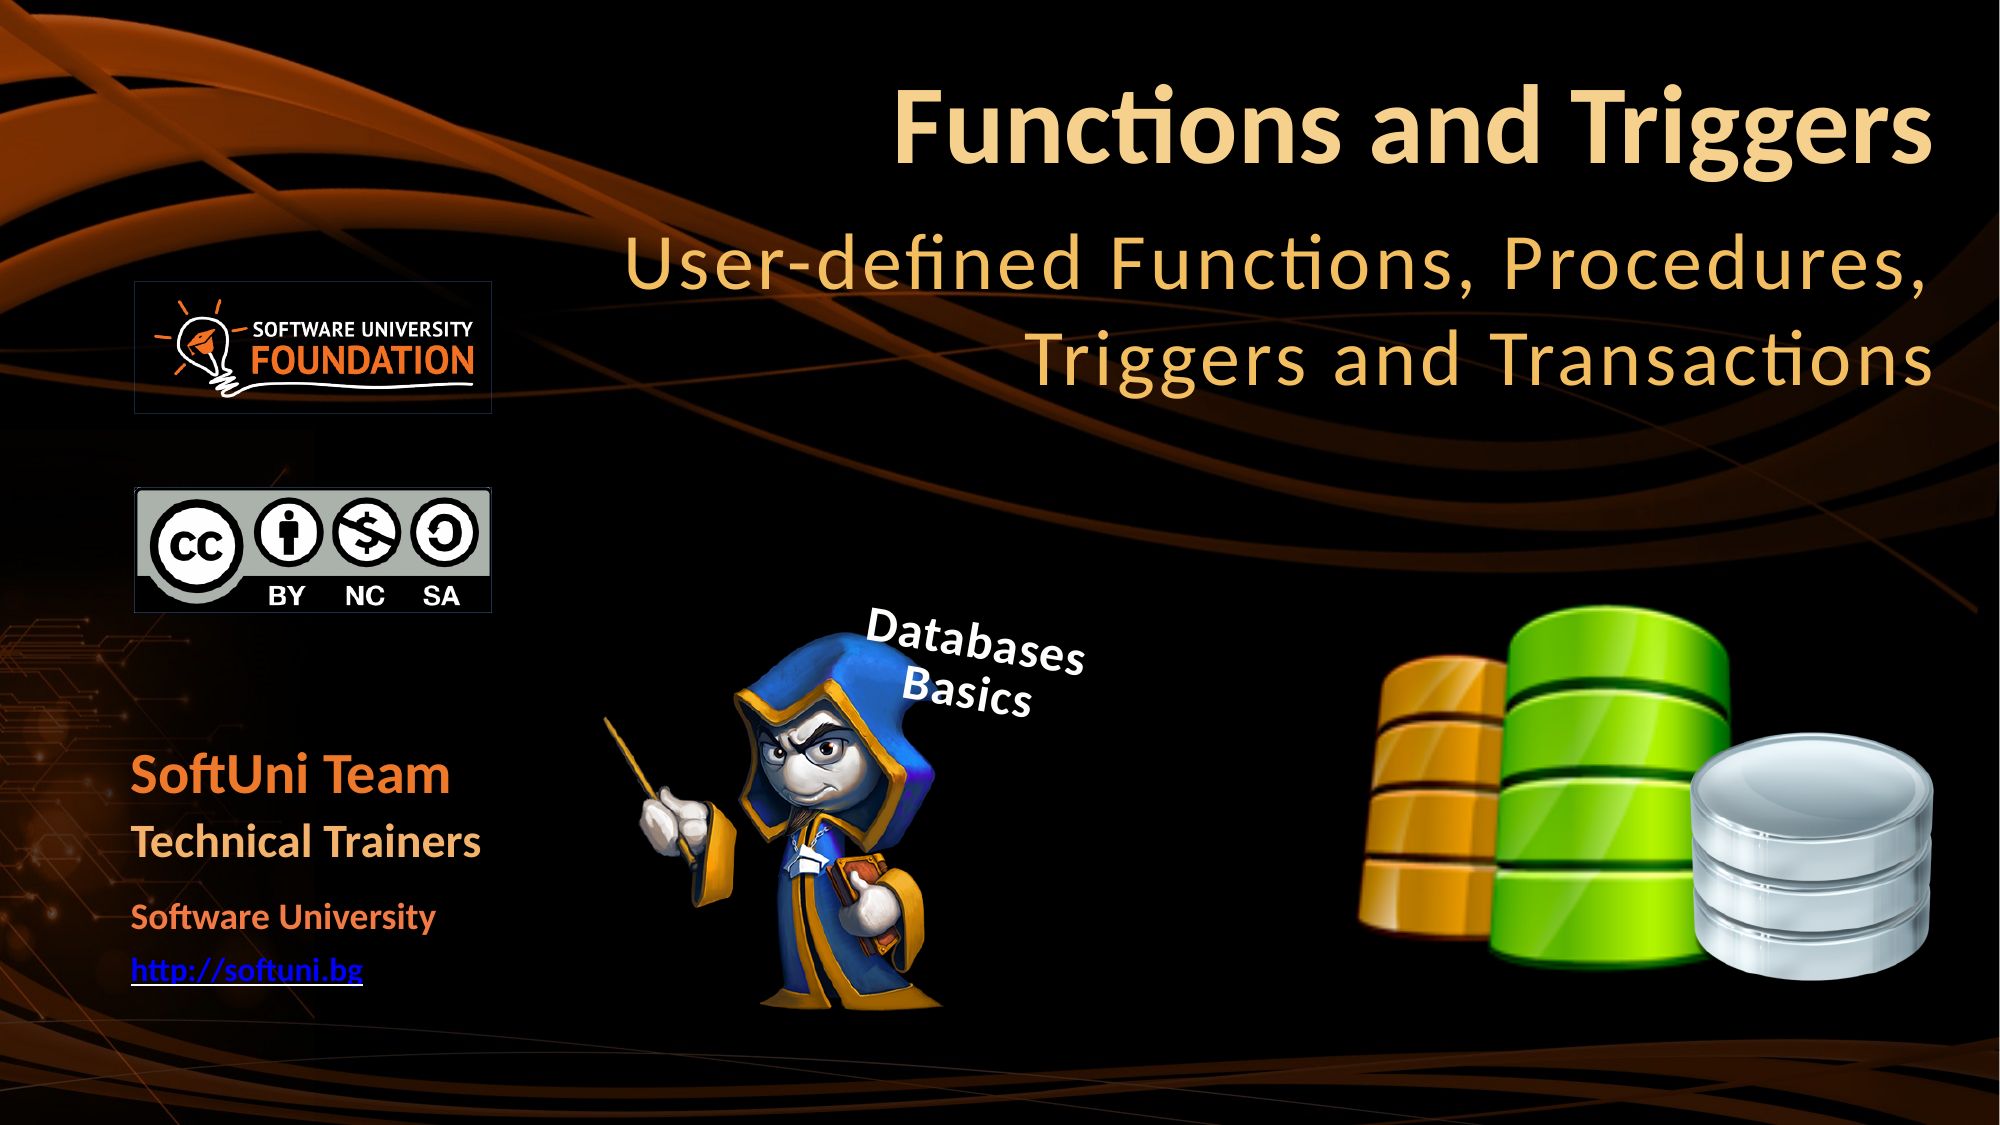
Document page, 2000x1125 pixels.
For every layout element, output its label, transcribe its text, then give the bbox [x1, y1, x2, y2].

text_box Databases Basics [851, 589, 1107, 756]
text_box Functions and Triggers [760, 51, 1936, 389]
text_box SoftUni Team [124, 724, 594, 802]
picture [0, 0, 2000, 1125]
text_box http://softuni.bg [124, 940, 594, 996]
text_box User-defined Functions, Procedures, Triggers and Transactions [602, 209, 1935, 429]
text_box Software University [124, 884, 594, 940]
text_box Technical Trainers [124, 802, 594, 875]
